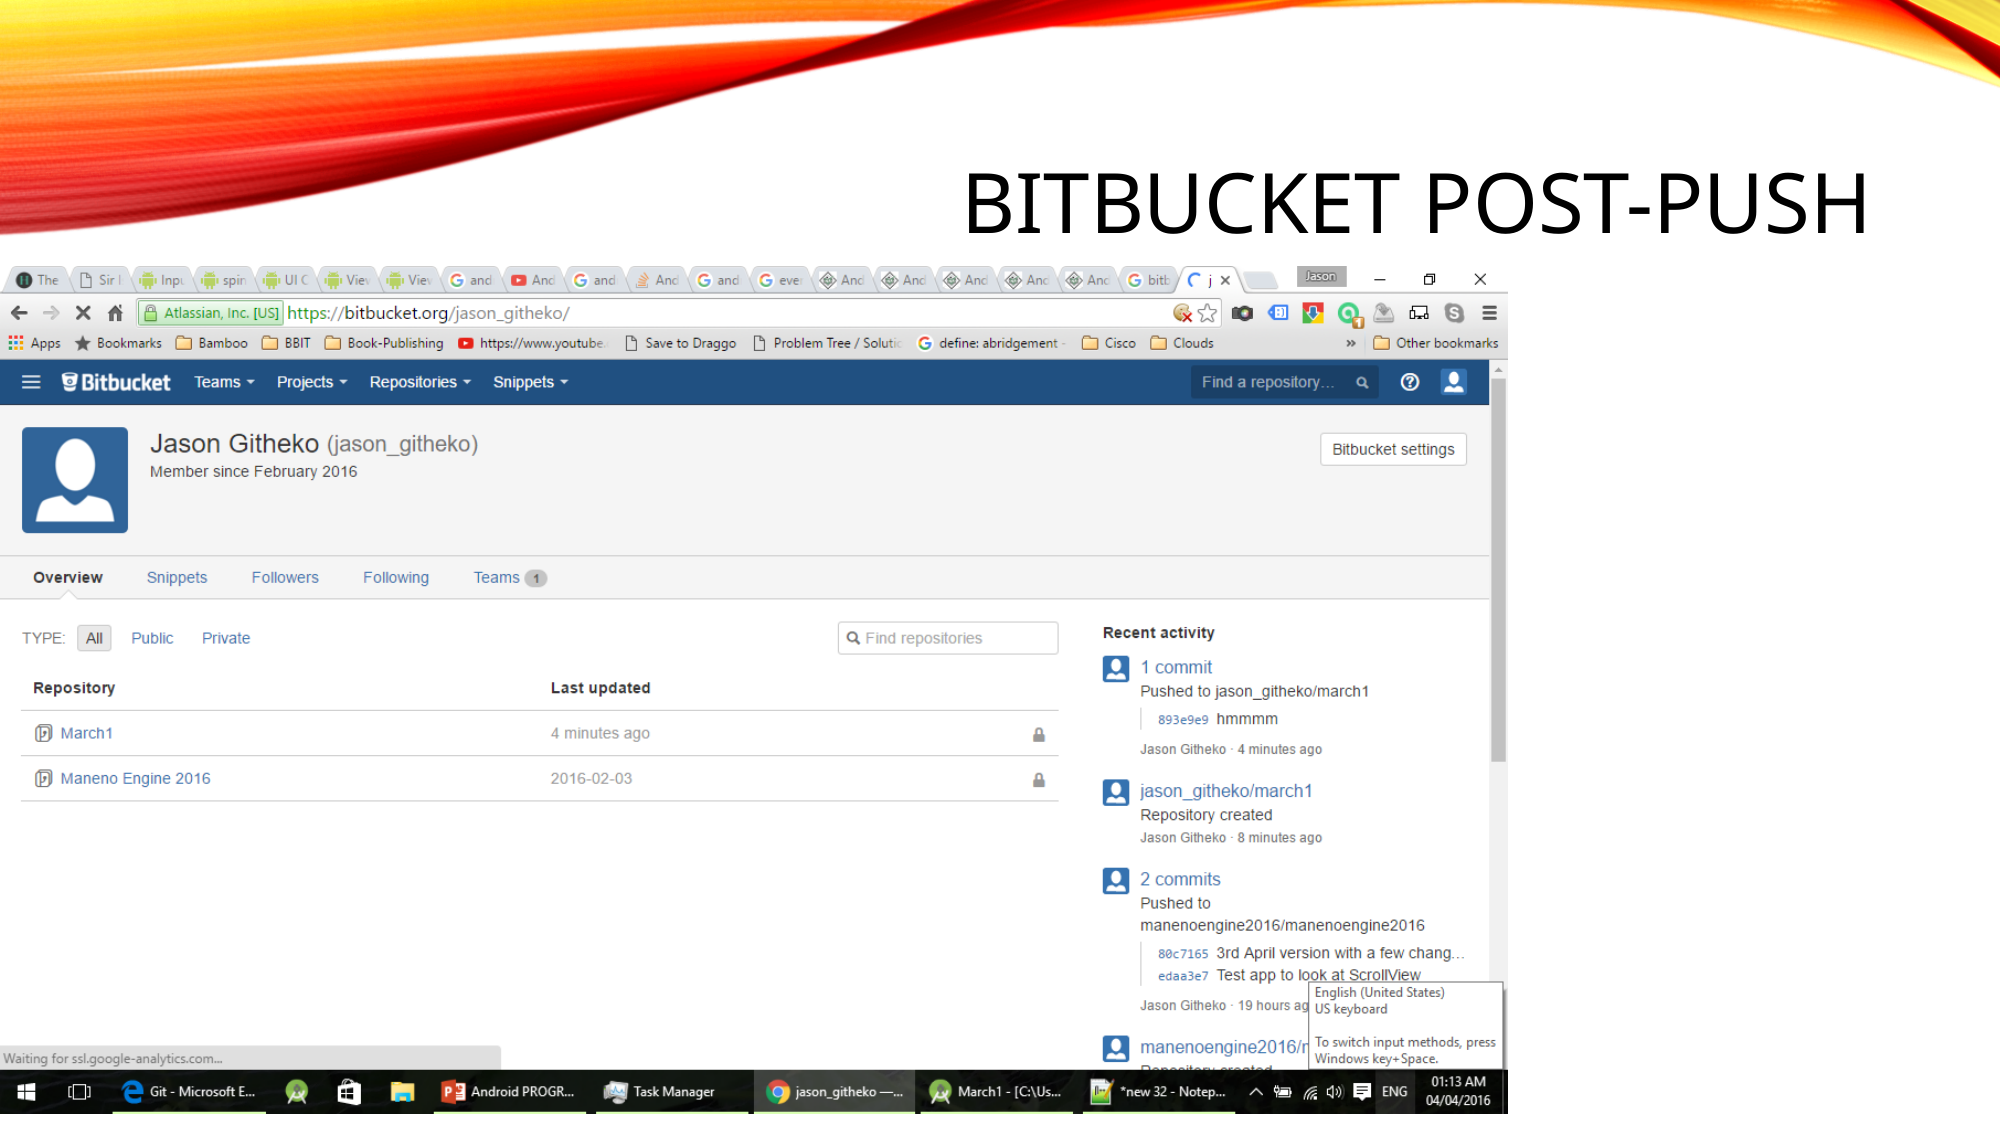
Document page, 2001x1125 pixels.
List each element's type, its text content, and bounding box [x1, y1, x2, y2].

picture [0, 0, 2000, 237]
picture [0, 265, 1509, 1115]
title Bitbucket post-push [474, 100, 1888, 314]
